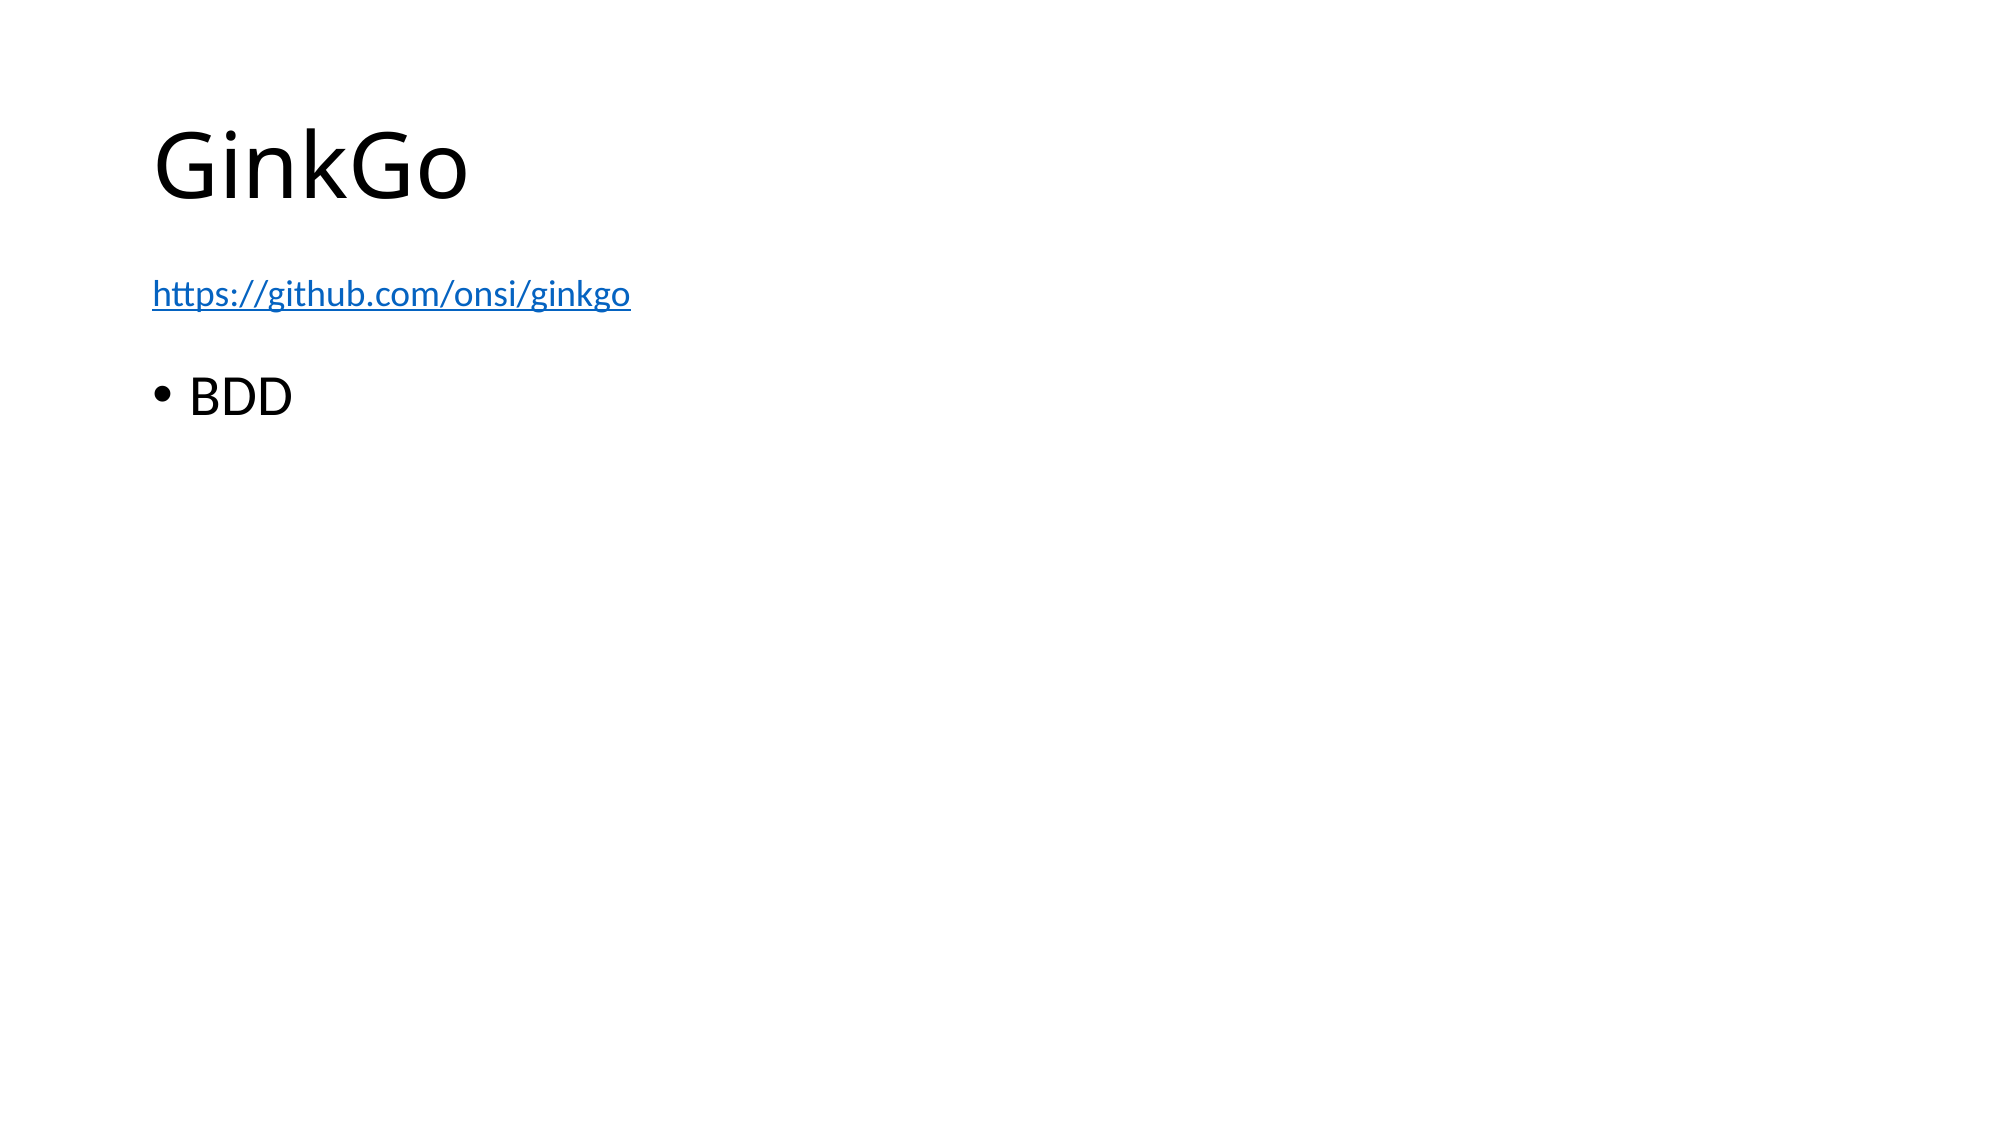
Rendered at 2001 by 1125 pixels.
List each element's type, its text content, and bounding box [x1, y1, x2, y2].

title GinkGo [137, 59, 1863, 278]
list BDD [137, 357, 1863, 1072]
text_box https://github.com/onsi/ginkgo [137, 261, 1290, 322]
